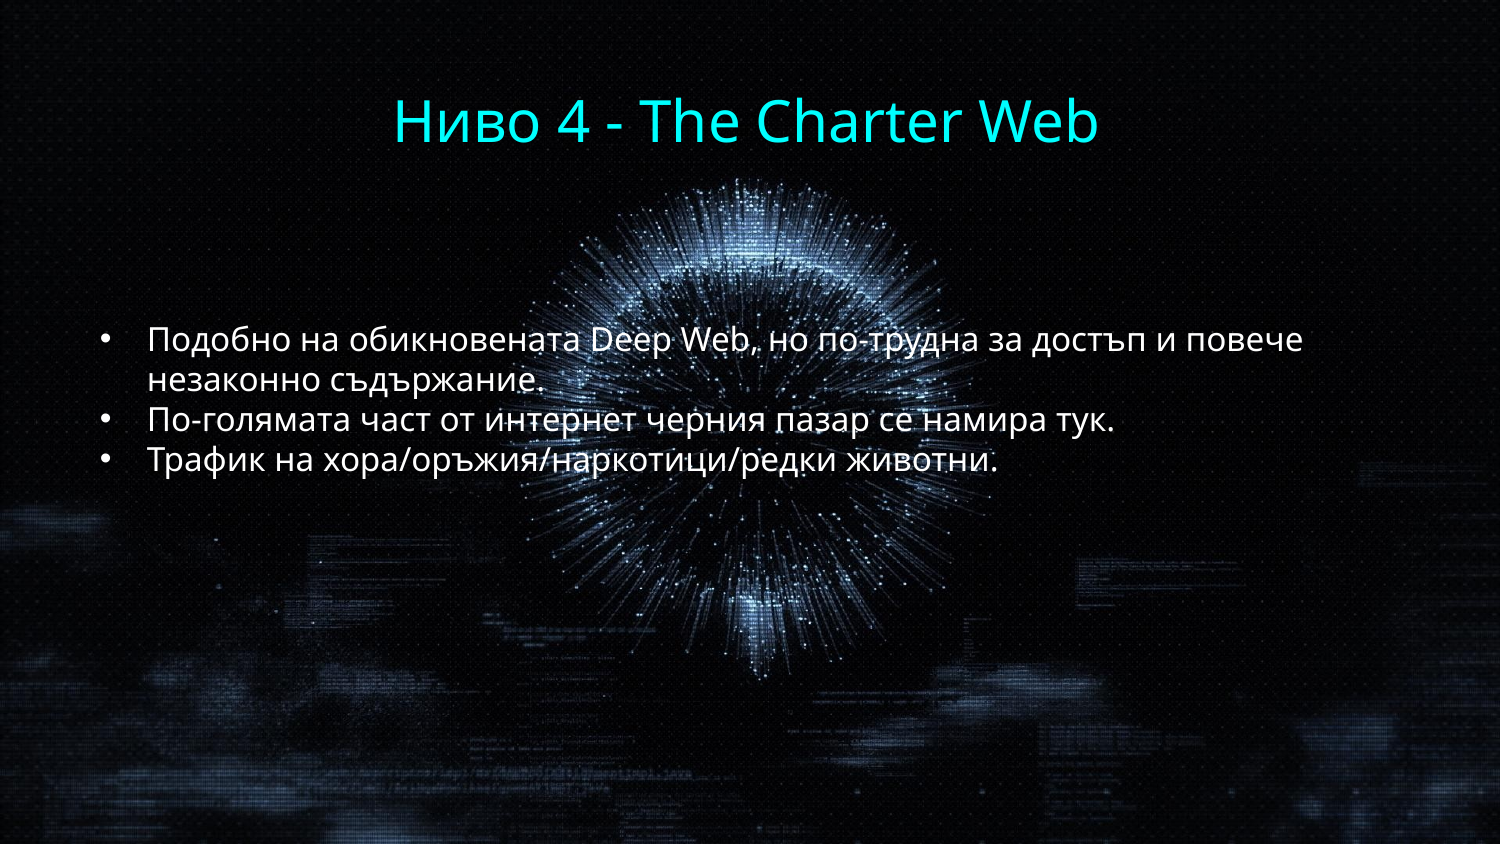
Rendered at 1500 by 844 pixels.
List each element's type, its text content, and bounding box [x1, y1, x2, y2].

title Ниво 4 - The Charter Web [392, 84, 1108, 156]
picture [0, 0, 1500, 844]
list Подобно на обикновената Deep Web, но по-трудна за достъп и повече незаконно съдържание. По-голямата част от интернет черния пазар се намира тук. Трафик на хора/оръжия/наркотици/редки животни. [99, 318, 1447, 526]
